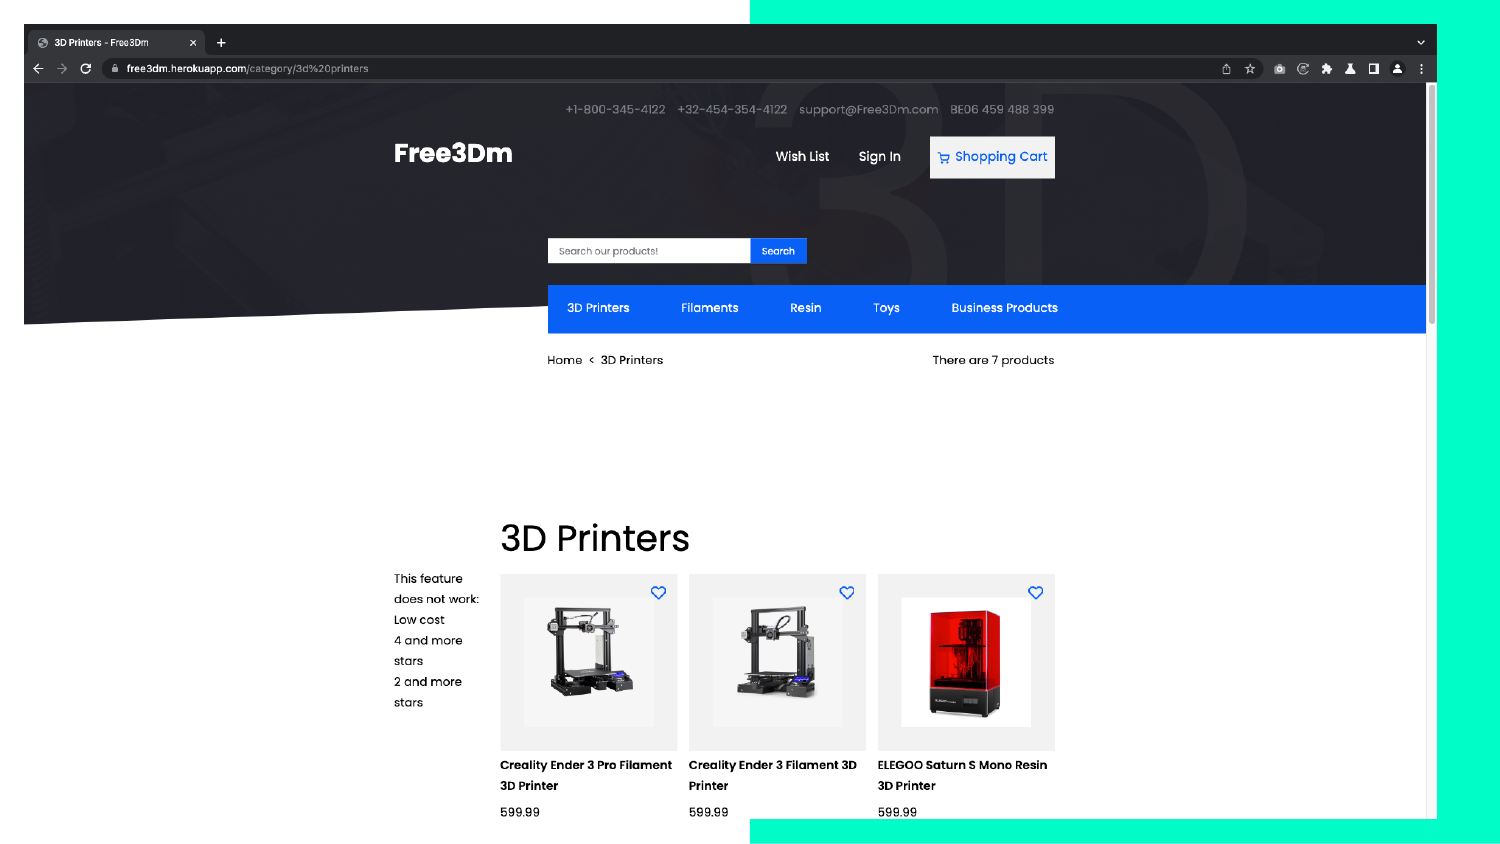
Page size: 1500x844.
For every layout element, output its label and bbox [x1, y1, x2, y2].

picture [24, 24, 1437, 819]
